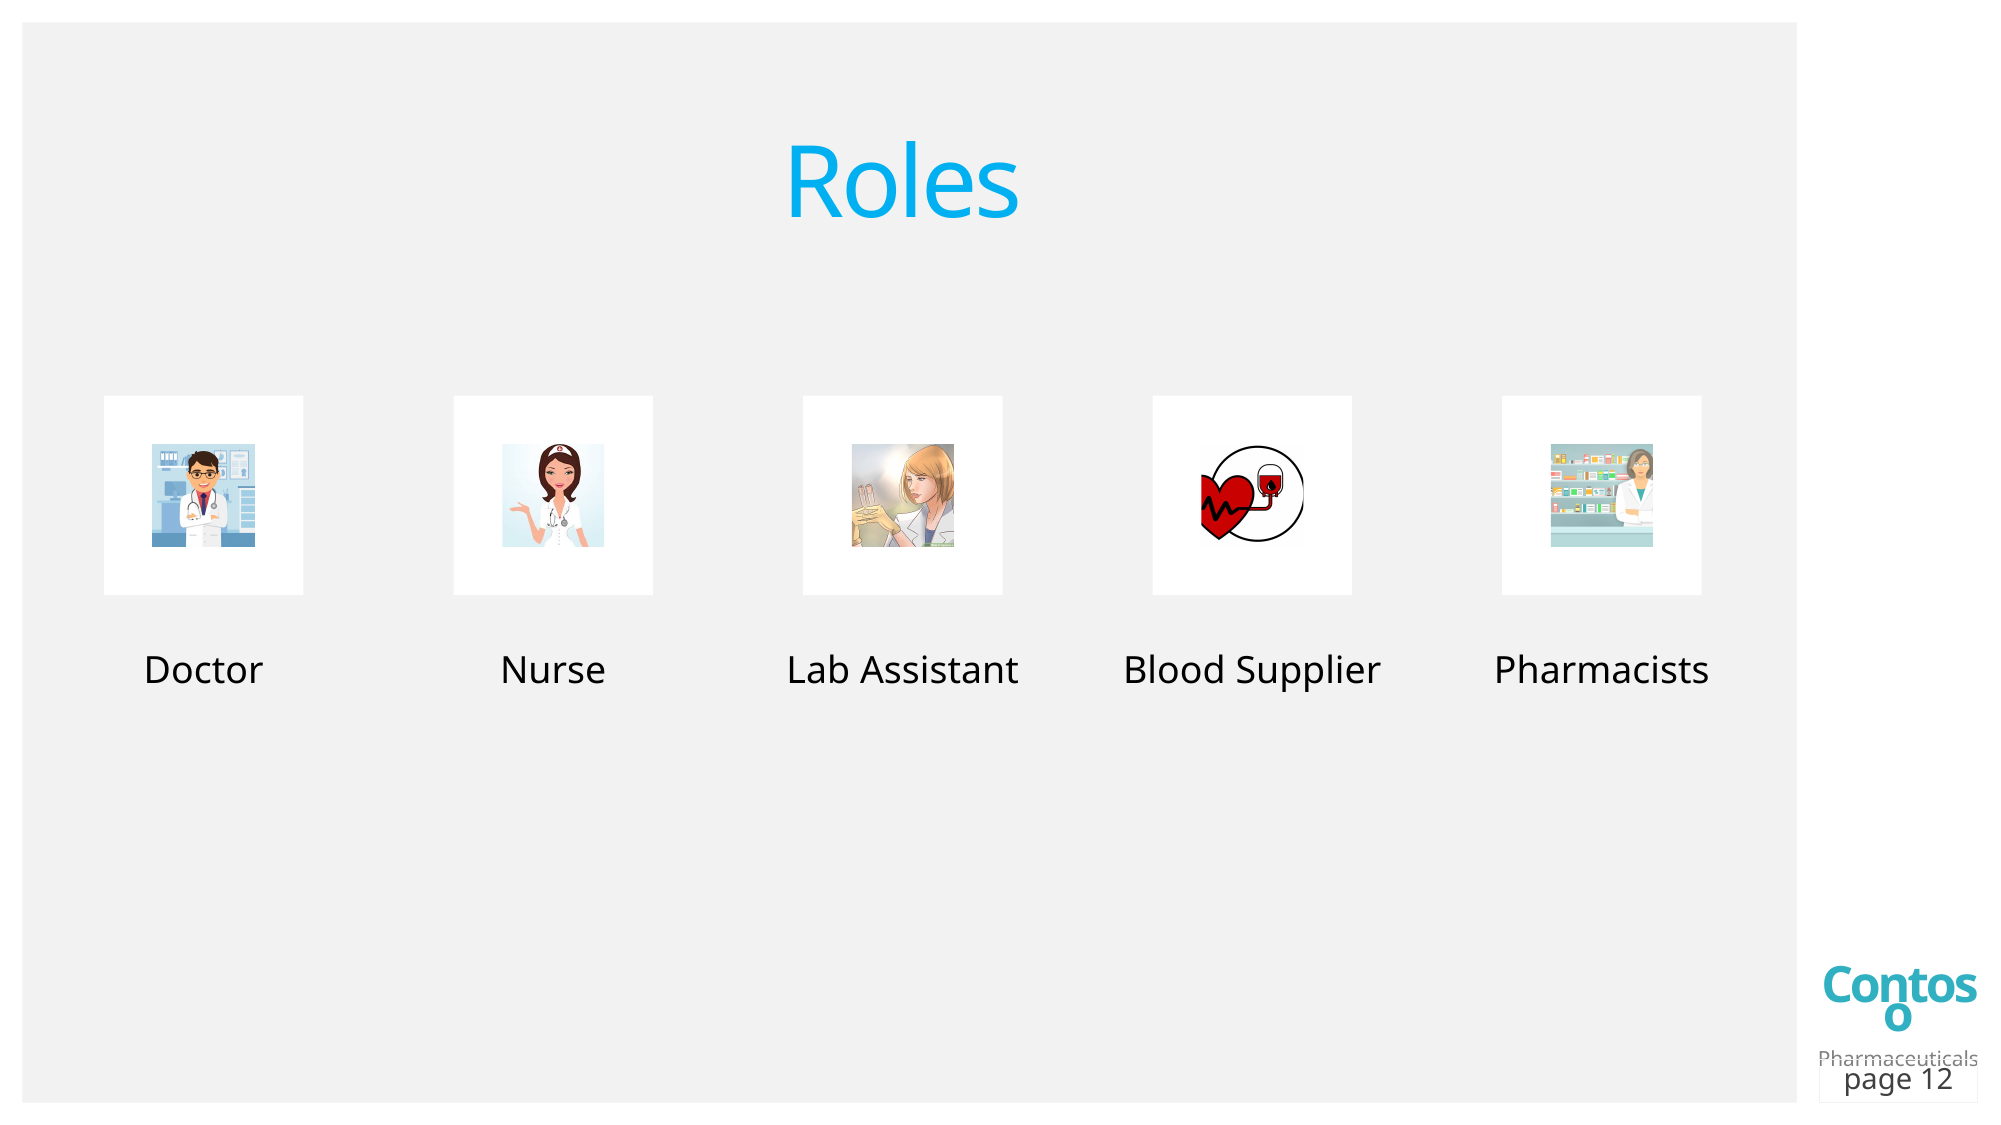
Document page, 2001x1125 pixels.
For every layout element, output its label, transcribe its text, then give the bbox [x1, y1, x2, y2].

title Roles [70, 149, 1735, 221]
picture [851, 444, 954, 547]
picture [1550, 444, 1653, 547]
picture [1201, 444, 1304, 547]
slide_number page 12 [1819, 1059, 1978, 1103]
picture [502, 444, 605, 547]
list Nurse [420, 651, 687, 711]
list Pharmacists [1469, 651, 1735, 711]
list Doctor [70, 651, 337, 711]
picture [152, 444, 255, 547]
list Blood Supplier [1119, 651, 1386, 711]
list Lab Assistant [769, 651, 1036, 711]
